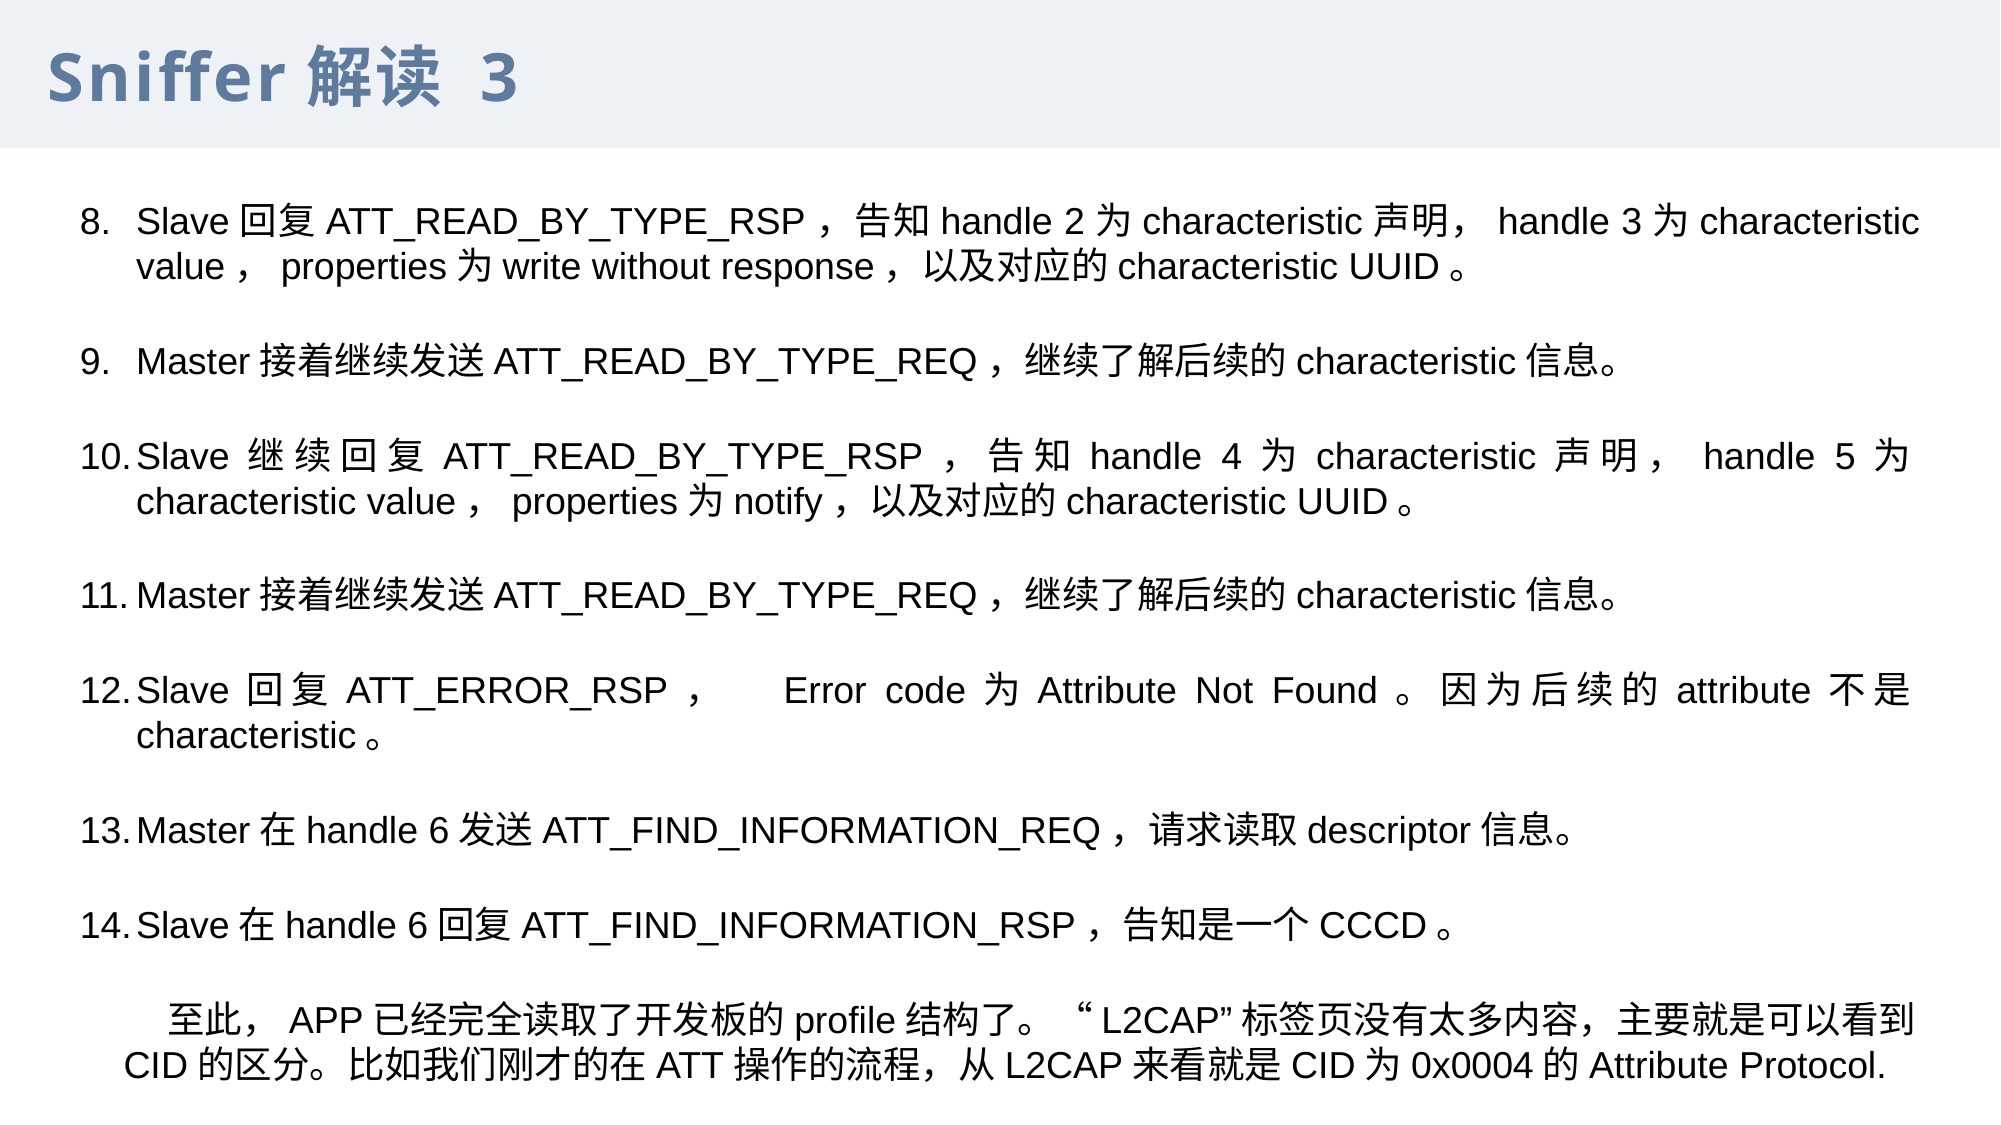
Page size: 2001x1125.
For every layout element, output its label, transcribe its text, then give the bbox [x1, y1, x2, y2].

text_box Slave回复ATT_READ_BY_TYPE_RSP，告知handle 2为characteristic声明，handle 3为characteristic value，properties为write without response，以及对应的characteristic UUID。 Master接着继续发送ATT_READ_BY_TYPE_REQ，继续了解后续的characteristic信息。 Slave继续回复ATT_READ_BY_TYPE_RSP，告知handle 4为characteristic声明，handle 5为characteristic value，properties为notify，以及对应的characteristic UUID。 Master接着继续发送ATT_READ_BY_TYPE_REQ，继续了解后续的characteristic信息。 Slave回复ATT_ERROR_RSP， Error code为Attribute Not Found。因为后续的attribute不是characteristic。 Master在handle 6发送ATT_FIND_INFORMATION_REQ，请求读取descriptor信息。 Slave在handle 6回复ATT_FIND_INFORMATION_RSP，告知是一个CCCD。 至此，APP已经完全读取了开发板的profile结构了。“L2CAP”标签页没有太多内容，主要就是可以看到CID的区分。比如我们刚才的在ATT操作的流程，从L2CAP来看就是CID为0x0004的Attribute Protocol. [65, 189, 1935, 1094]
text_box Sniffer解读 3 [37, 24, 1888, 125]
text_box [0, 0, 2000, 149]
